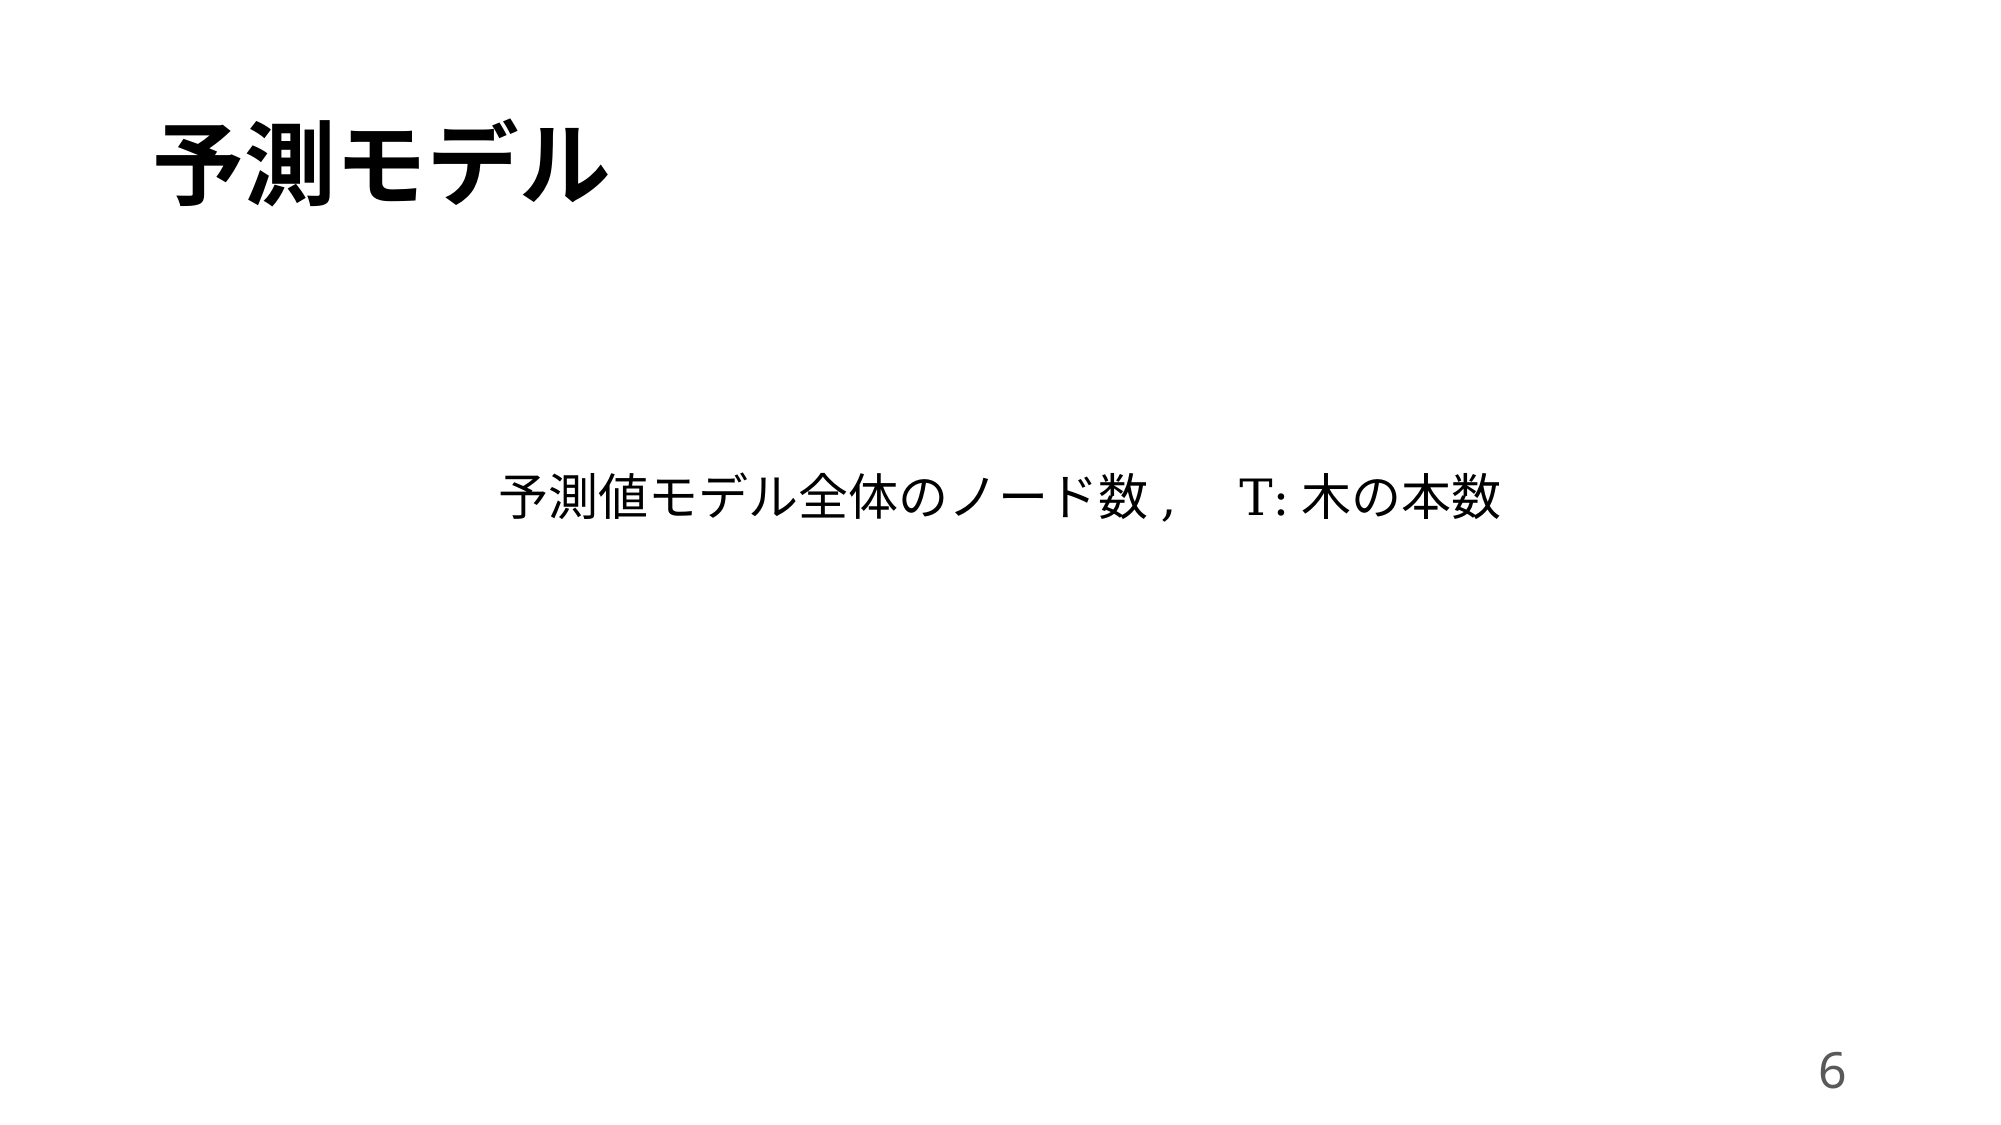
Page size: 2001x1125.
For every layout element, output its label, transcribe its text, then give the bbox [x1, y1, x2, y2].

title 予測モデル [137, 59, 1863, 278]
slide_number 6 [1412, 1042, 1863, 1103]
